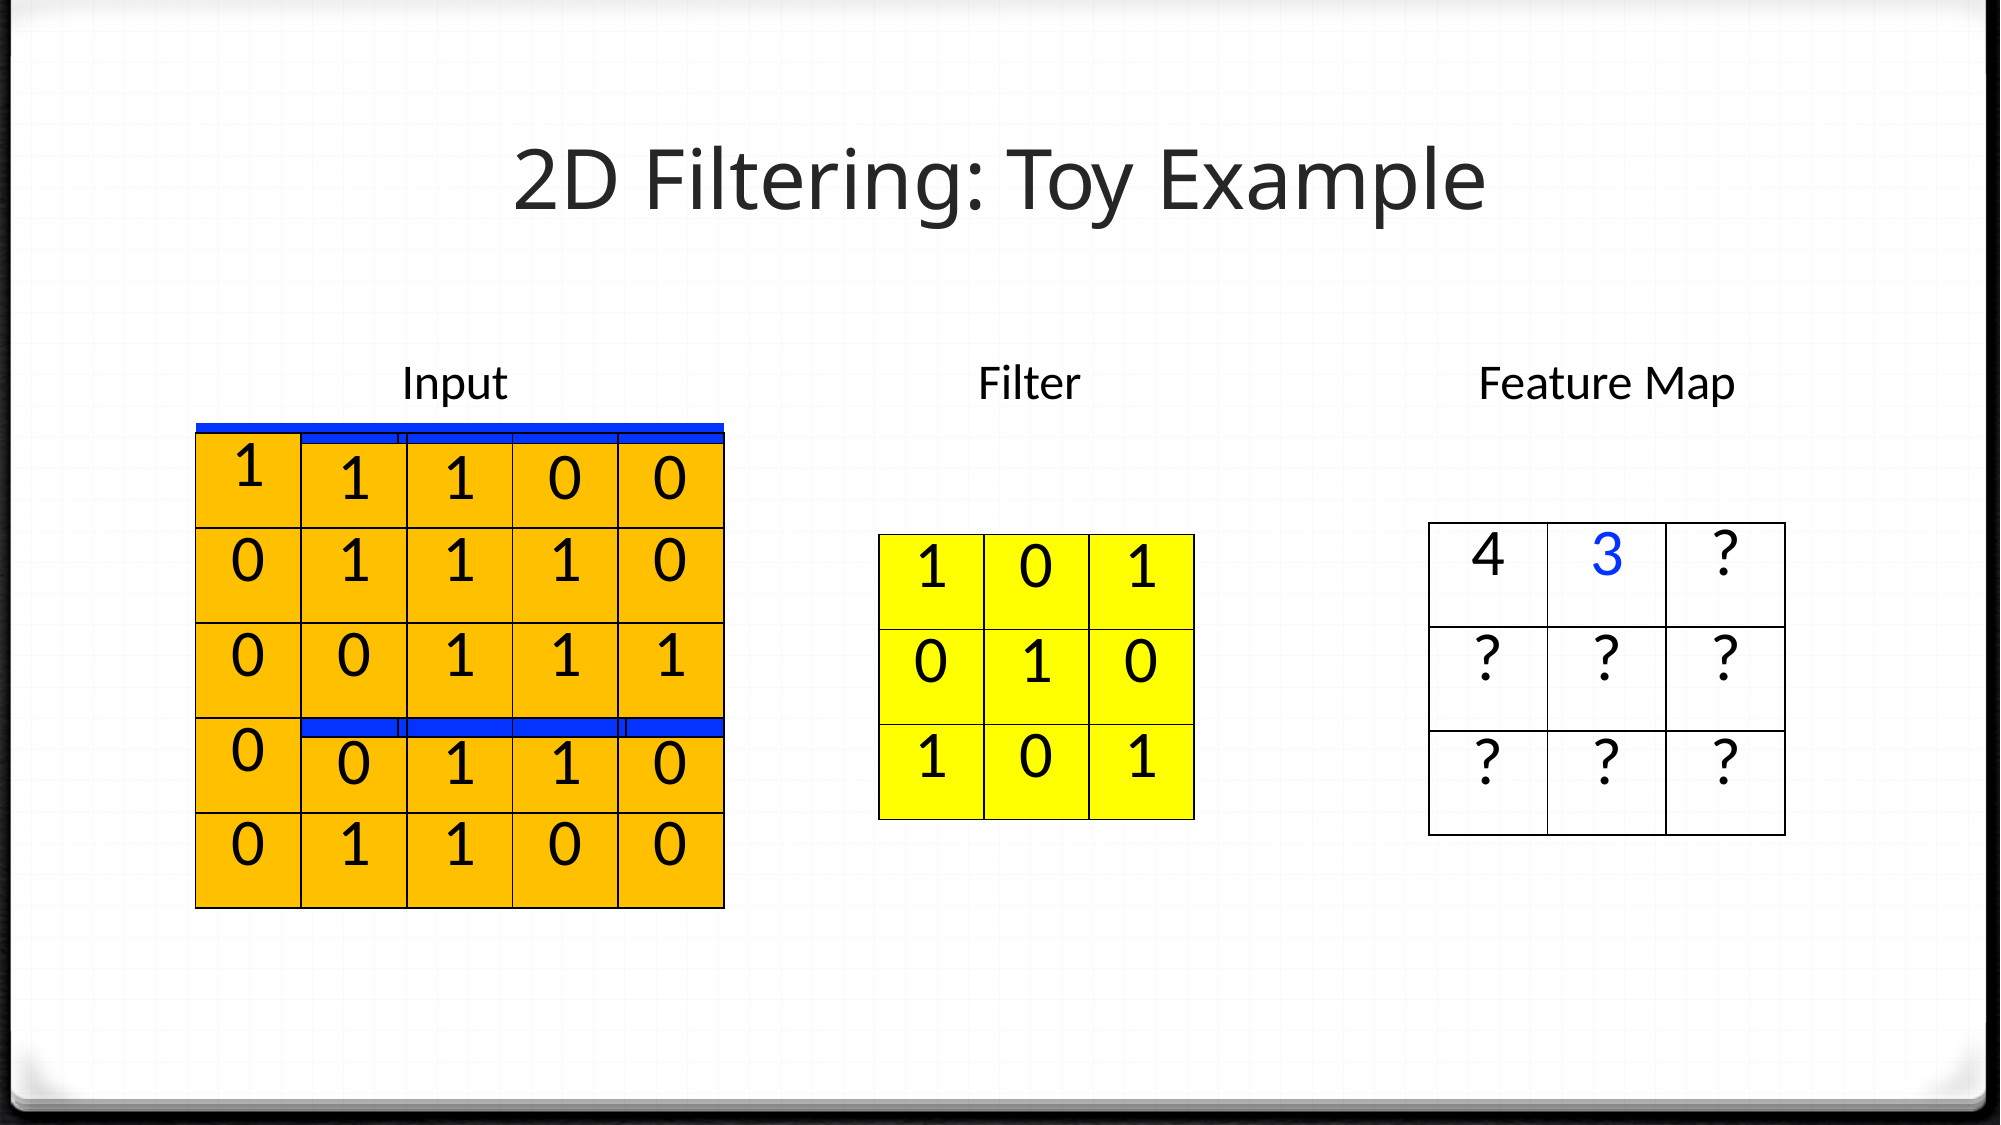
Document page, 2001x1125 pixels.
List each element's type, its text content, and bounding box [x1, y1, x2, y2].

table_cell ? [1667, 628, 1784, 730]
table_cell 1 [513, 529, 617, 622]
table_cell 0 [196, 719, 300, 812]
table_cell 1 [408, 444, 512, 527]
table_cell ? [1667, 732, 1784, 834]
table_cell [302, 434, 397, 443]
table_cell 1 [302, 529, 406, 622]
table_cell [399, 434, 406, 443]
table_cell 1 [196, 434, 300, 527]
table_header [407, 423, 512, 432]
table_cell [302, 719, 397, 736]
table_cell 1 [302, 814, 406, 907]
table_cell [408, 434, 512, 443]
table_cell 0 [513, 814, 617, 907]
table_cell 0 [196, 529, 300, 622]
table_header ? [1667, 524, 1784, 626]
table_cell ? [1548, 628, 1665, 730]
table_header 4 [1430, 524, 1547, 626]
table_cell ? [1430, 628, 1547, 730]
table_cell ? [1548, 732, 1665, 834]
table_cell [619, 434, 723, 443]
title 2D Filtering: Toy Example [120, 79, 1880, 270]
table_cell 0 [196, 814, 300, 907]
table_cell 1 [408, 529, 512, 622]
table_cell 1 [619, 624, 723, 717]
text_box Input [399, 347, 512, 410]
table_cell 1 [408, 624, 512, 717]
table_cell 1 [513, 624, 617, 717]
table_cell 0 [1090, 630, 1193, 724]
table_cell 0 [196, 624, 300, 717]
table_cell 1 [880, 725, 983, 819]
table_cell [399, 719, 406, 736]
table_header 3 [1548, 524, 1665, 626]
table_header 1 [1090, 535, 1193, 629]
table_cell [408, 719, 512, 736]
table_cell 0 [619, 814, 723, 907]
text_box Feature Map [1476, 347, 1741, 410]
table_cell 1 [302, 444, 406, 527]
table_header 0 [985, 535, 1088, 629]
table_cell 1 [513, 738, 617, 812]
table_header 1 [880, 535, 983, 629]
table_cell ? [1430, 732, 1547, 834]
table_cell [627, 719, 723, 736]
table_cell 0 [302, 738, 406, 812]
table_cell 1 [408, 738, 512, 812]
table_cell [513, 434, 617, 443]
table_cell 0 [619, 529, 723, 622]
table_cell 0 [619, 738, 723, 812]
table_cell 1 [408, 814, 512, 907]
table_cell 0 [880, 630, 983, 724]
table_cell 0 [513, 444, 617, 527]
table_cell [513, 719, 617, 736]
table_cell 0 [302, 624, 406, 717]
table_header [618, 423, 724, 432]
table_cell 0 [985, 725, 1088, 819]
picture [0, 0, 2000, 1125]
table_cell 1 [985, 630, 1088, 724]
table_header [512, 423, 618, 432]
table_cell 0 [619, 444, 723, 527]
table_cell [619, 719, 625, 736]
table_cell 1 [1090, 725, 1193, 819]
text_box Filter [976, 347, 1085, 410]
table_header [398, 423, 407, 432]
table_header [196, 423, 398, 432]
